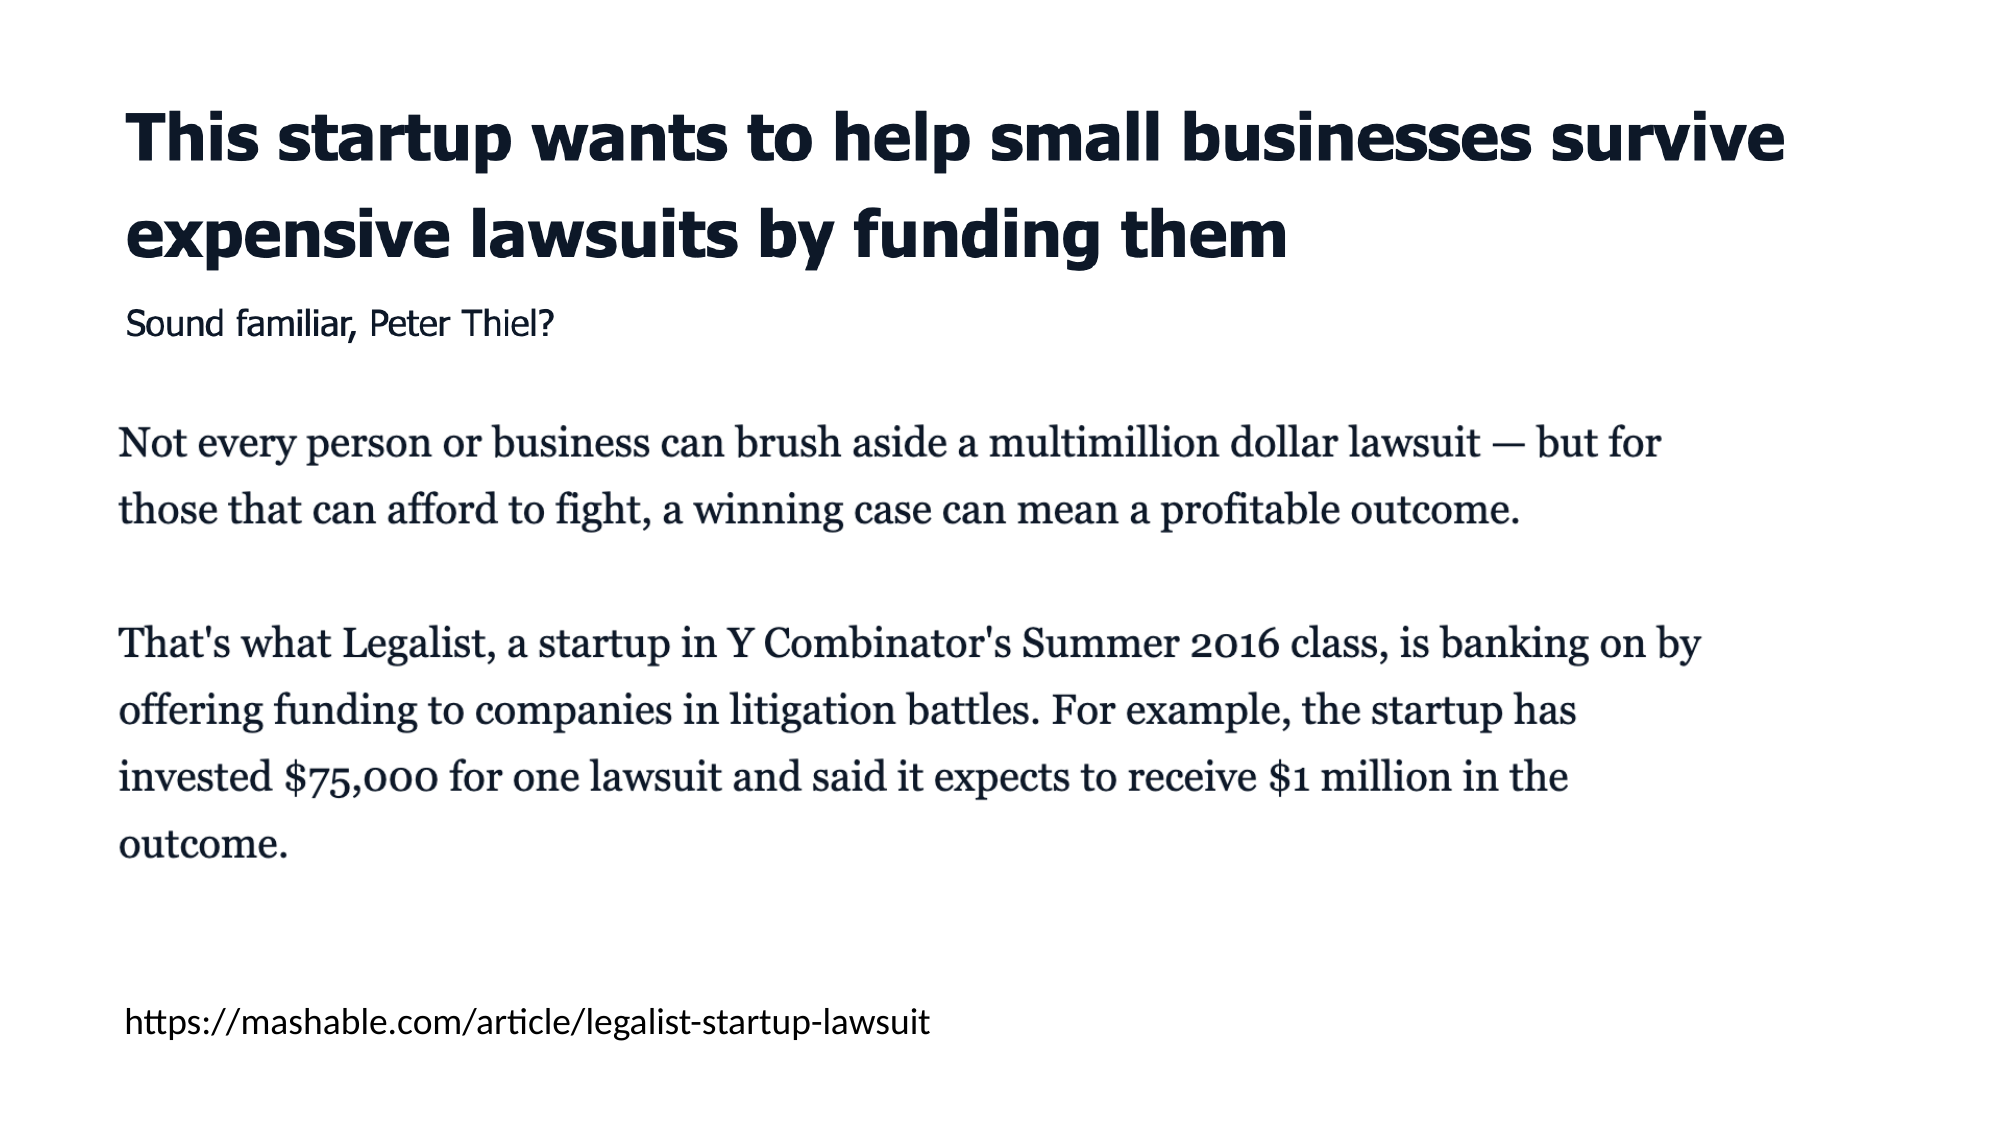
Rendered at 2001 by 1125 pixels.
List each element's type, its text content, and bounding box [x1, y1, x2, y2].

text_box https://mashable.com/article/legalist-startup-lawsuit [109, 989, 947, 1050]
picture [104, 420, 1718, 890]
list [104, 74, 1830, 361]
